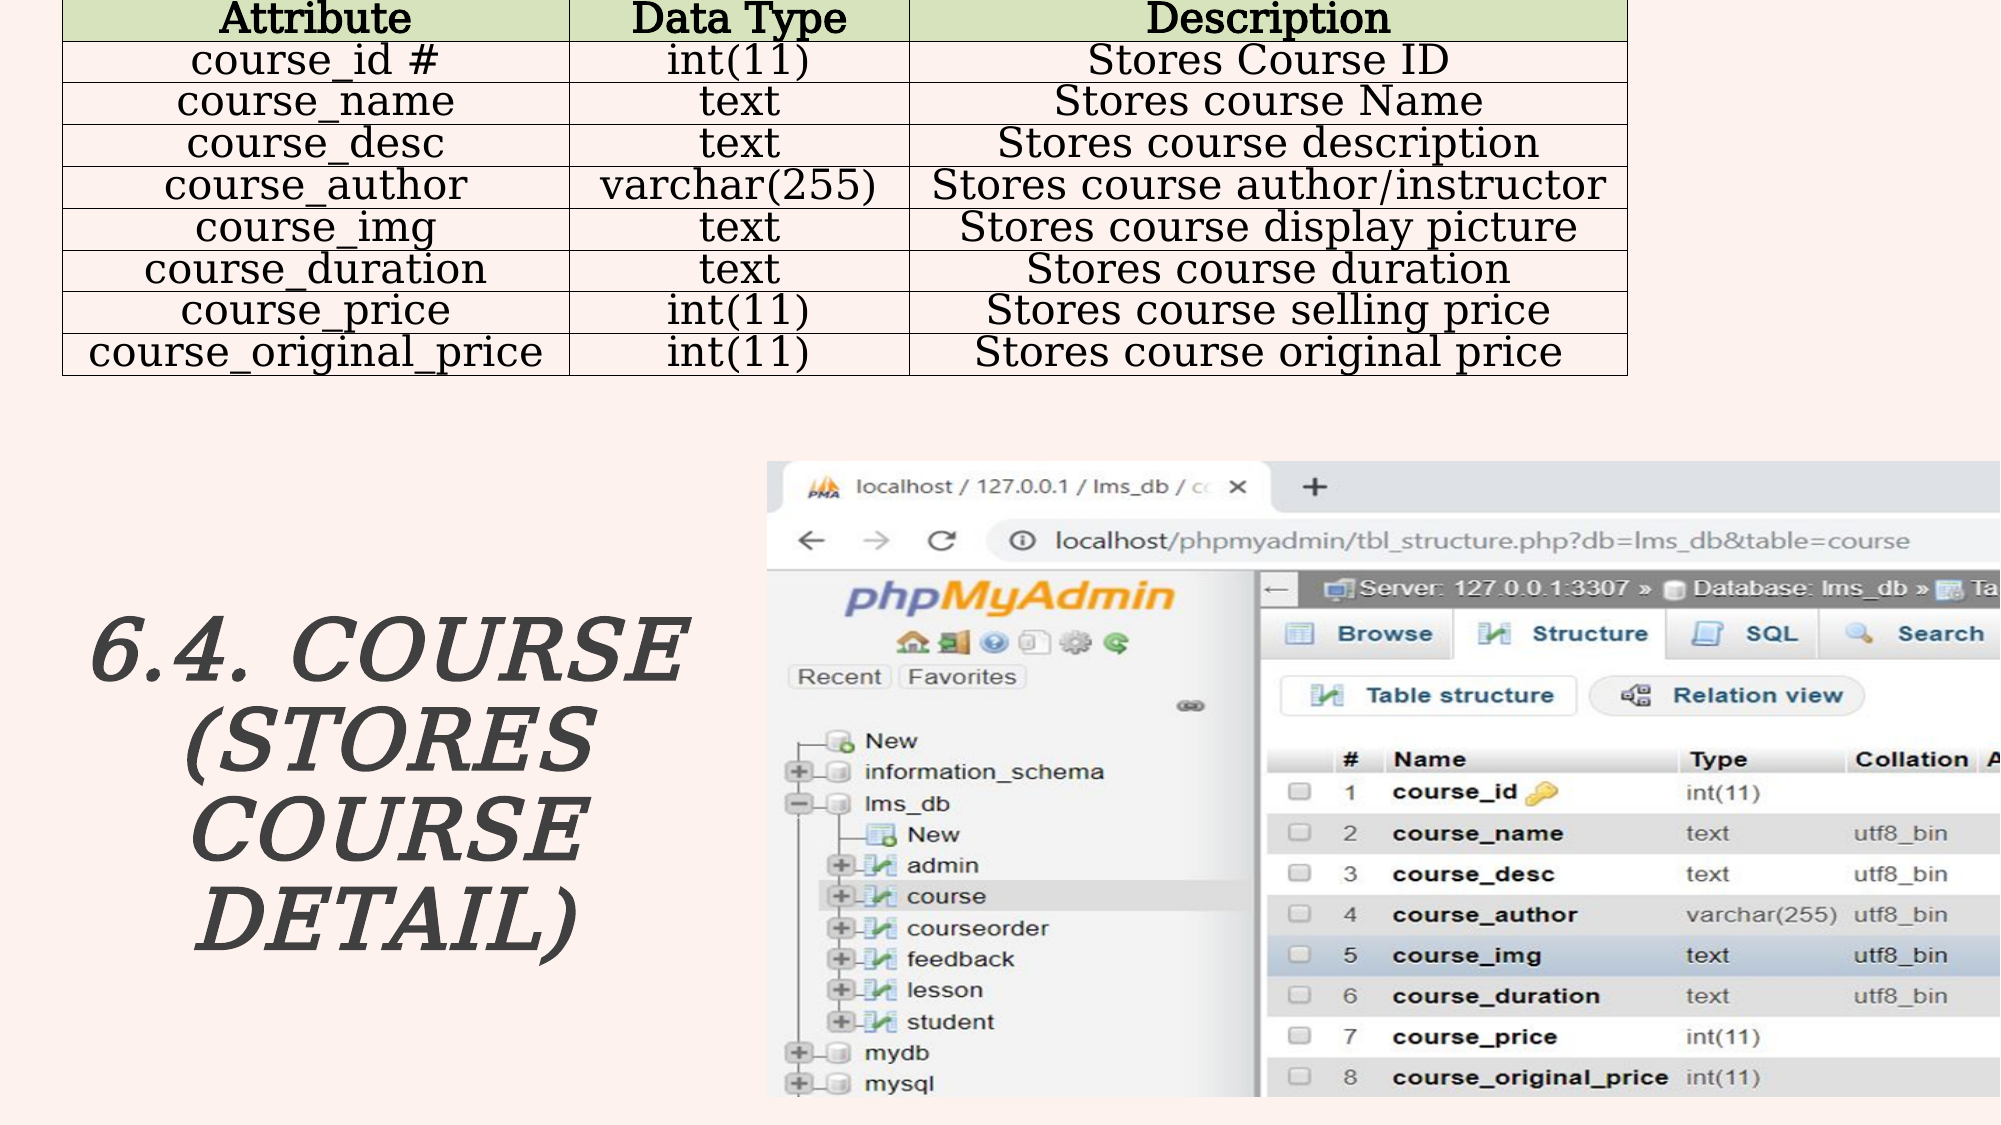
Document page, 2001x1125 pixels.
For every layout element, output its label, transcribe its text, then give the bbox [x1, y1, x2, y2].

table_cell Stores Course ID [910, 42, 1627, 82]
table_cell Stores course description [910, 125, 1627, 166]
table_header Attribute [63, 0, 569, 41]
table_cell int(11) [570, 42, 909, 82]
table_cell text [570, 83, 909, 124]
table_cell text [570, 251, 909, 291]
table_cell course_author [63, 167, 569, 208]
table_cell Stores course selling price [910, 292, 1627, 333]
table_cell course_id # [63, 42, 569, 82]
table_cell course_desc [63, 125, 569, 166]
table_cell text [570, 209, 909, 250]
picture [767, 461, 2000, 1097]
table_cell int(11) [570, 292, 909, 333]
table_cell course_duration [63, 251, 569, 291]
table_cell Stores course duration [910, 251, 1627, 291]
table_cell int(11) [570, 334, 909, 375]
table_cell course_img [63, 209, 569, 250]
title 6.4. COURSE (STORES COURSE DETAIL) [0, 449, 768, 1125]
table_cell Stores course display picture [910, 209, 1627, 250]
table_cell course_original_price [63, 334, 569, 375]
table_cell Stores course original price [910, 334, 1627, 375]
table_cell Stores course Name [910, 83, 1627, 124]
table_header Data Type [570, 0, 909, 41]
table_cell varchar(255) [570, 167, 909, 208]
table_cell course_name [63, 83, 569, 124]
table_cell course_price [63, 292, 569, 333]
table_header Description [910, 0, 1627, 41]
table_cell text [570, 125, 909, 166]
table_cell Stores course author/instructor [910, 167, 1627, 208]
